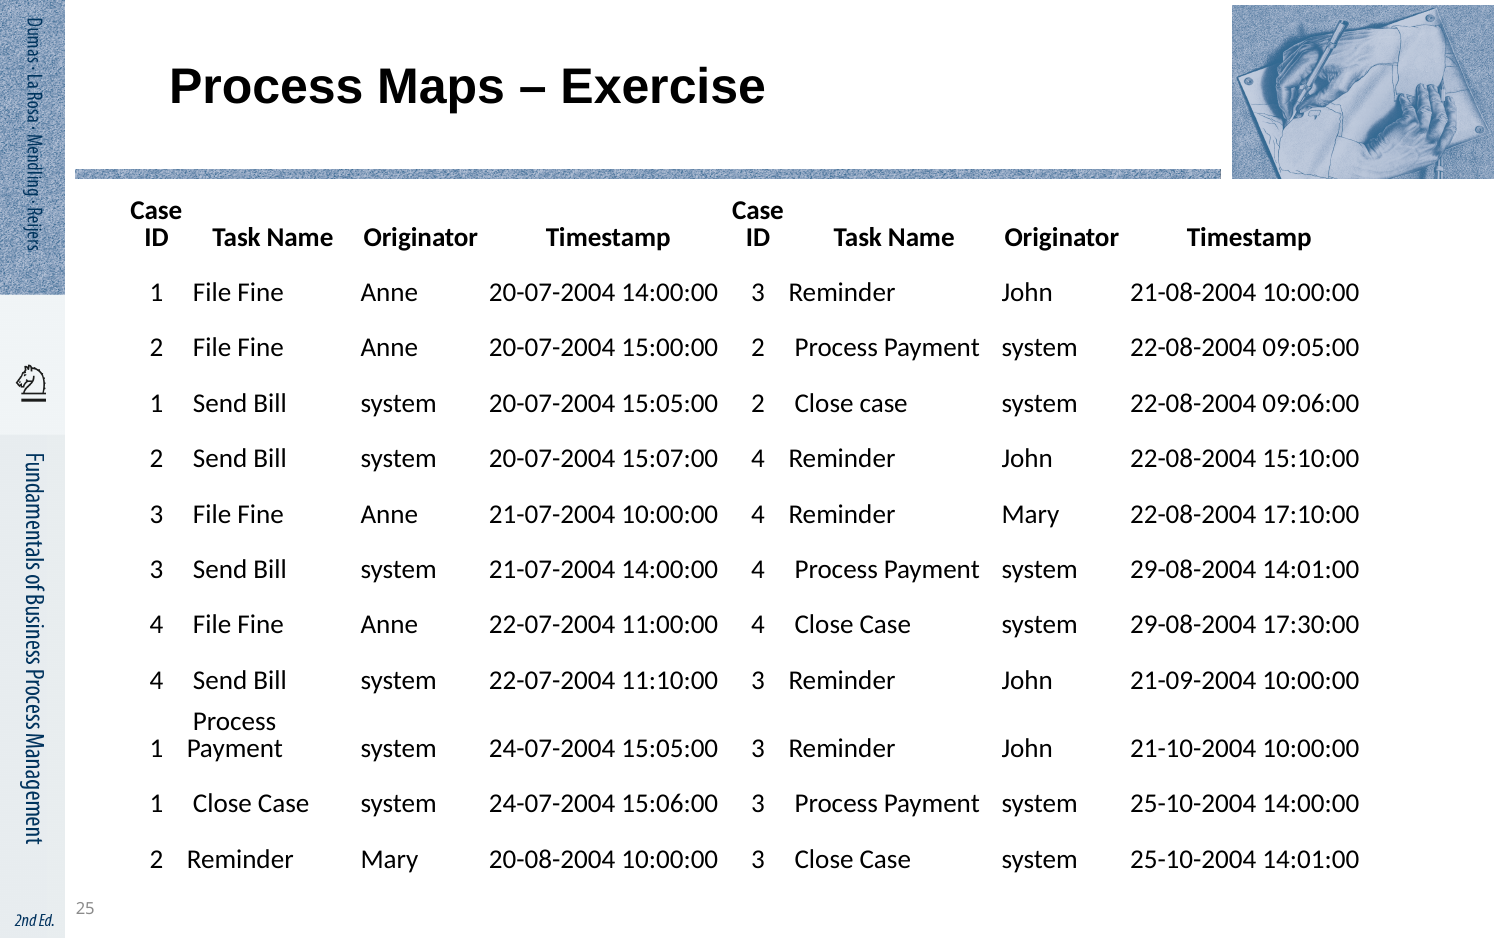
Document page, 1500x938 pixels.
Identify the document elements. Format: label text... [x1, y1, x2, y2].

table_cell 2 [728, 364, 788, 419]
table_cell 3 [728, 696, 788, 764]
table_cell 22-08-2004 17:10:00 [1123, 474, 1370, 530]
picture [1232, 5, 1494, 179]
picture [0, 0, 65, 938]
table_cell John [995, 641, 1123, 696]
table_cell 21-08-2004 10:00:00 [1123, 253, 1370, 308]
table_header Task Name [186, 185, 354, 253]
table_cell 29-08-2004 17:30:00 [1123, 585, 1370, 641]
table_cell system [354, 696, 482, 764]
table_cell Mary [995, 474, 1123, 530]
table_cell 21-07-2004 10:00:00 [482, 474, 728, 530]
table_cell Process Payment [788, 764, 995, 819]
table_cell File Fine [186, 253, 354, 308]
table_cell Reminder [788, 641, 995, 696]
table_cell system [995, 364, 1123, 419]
table_cell File Fine [186, 474, 354, 530]
table_cell 3 [728, 641, 788, 696]
table_cell 22-07-2004 11:10:00 [482, 641, 728, 696]
table_cell File Fine [186, 308, 354, 364]
table_cell Reminder [788, 253, 995, 308]
table_cell Process Payment [788, 308, 995, 364]
table_cell 29-08-2004 14:01:00 [1123, 530, 1370, 585]
table_cell 4 [127, 641, 186, 696]
table_cell 4 [728, 530, 788, 585]
table_cell 3 [728, 764, 788, 819]
table_cell Process Payment [788, 530, 995, 585]
picture [75, 169, 1221, 179]
table_header Case ID [127, 185, 186, 253]
table_cell 4 [728, 474, 788, 530]
table_cell Reminder [788, 419, 995, 474]
table_cell Anne [354, 308, 482, 364]
table_cell John [995, 696, 1123, 764]
table_cell system [354, 530, 482, 585]
table_cell 3 [127, 474, 186, 530]
table_cell Reminder [788, 696, 995, 764]
table_cell 21-07-2004 14:00:00 [482, 530, 728, 585]
table_cell 22-08-2004 09:06:00 [1123, 364, 1370, 419]
table_cell system [995, 585, 1123, 641]
table_cell Close case [788, 364, 995, 419]
table_cell system [995, 819, 1123, 875]
table_cell File Fine [186, 585, 354, 641]
table_cell Process Payment [186, 696, 354, 764]
table_cell 20-07-2004 15:00:00 [482, 308, 728, 364]
table_cell Close Case [788, 819, 995, 875]
table_cell system [354, 764, 482, 819]
table_cell 25-10-2004 14:00:00 [1123, 764, 1370, 819]
table_cell system [354, 419, 482, 474]
table_cell 25-10-2004 14:01:00 [1123, 819, 1370, 875]
table_cell 20-07-2004 14:00:00 [482, 253, 728, 308]
table_cell 22-08-2004 15:10:00 [1123, 419, 1370, 474]
table_cell system [354, 641, 482, 696]
table_cell 24-07-2004 15:06:00 [482, 764, 728, 819]
table_cell 1 [127, 253, 186, 308]
table_cell Send Bill [186, 364, 354, 419]
table_cell system [354, 364, 482, 419]
table_cell 1 [127, 364, 186, 419]
table_header Timestamp [482, 185, 728, 253]
table_cell 2 [127, 308, 186, 364]
table_cell Reminder [788, 474, 995, 530]
table_cell 4 [728, 585, 788, 641]
table_cell 2 [127, 419, 186, 474]
table_header Task Name [788, 185, 995, 253]
table_cell 22-08-2004 09:05:00 [1123, 308, 1370, 364]
table_cell system [995, 308, 1123, 364]
table_cell Reminder [186, 819, 354, 875]
table_cell 1 [127, 764, 186, 819]
table_cell Mary [354, 819, 482, 875]
table_header Case ID [728, 185, 788, 253]
table_cell John [995, 419, 1123, 474]
table_cell 24-07-2004 15:05:00 [482, 696, 728, 764]
table_cell 3 [728, 819, 788, 875]
table_cell 2 [127, 819, 186, 875]
table_cell Send Bill [186, 530, 354, 585]
table_cell system [995, 530, 1123, 585]
table_header Timestamp [1123, 185, 1370, 253]
table_cell 20-07-2004 15:05:00 [482, 364, 728, 419]
table_cell 20-07-2004 15:07:00 [482, 419, 728, 474]
table_cell Send Bill [186, 641, 354, 696]
slide_number 25 [75, 887, 223, 931]
table_header Originator [354, 185, 482, 253]
table_cell Send Bill [186, 419, 354, 474]
table_cell Anne [354, 585, 482, 641]
table_cell 22-07-2004 11:00:00 [482, 585, 728, 641]
table_cell 2 [728, 308, 788, 364]
table_cell 20-08-2004 10:00:00 [482, 819, 728, 875]
table_cell 1 [127, 696, 186, 764]
table_cell John [995, 253, 1123, 308]
table_cell 4 [127, 585, 186, 641]
table_cell Close Case [788, 585, 995, 641]
table_cell Anne [354, 474, 482, 530]
table_header Originator [995, 185, 1123, 253]
title Process Maps – Exercise [169, 29, 1340, 138]
table_cell 4 [728, 419, 788, 474]
table_cell Close Case [186, 764, 354, 819]
table_cell system [995, 764, 1123, 819]
table_cell 3 [127, 530, 186, 585]
table_cell 21-09-2004 10:00:00 [1123, 641, 1370, 696]
table_cell 21-10-2004 10:00:00 [1123, 696, 1370, 764]
table_cell Anne [354, 253, 482, 308]
table_cell 3 [728, 253, 788, 308]
